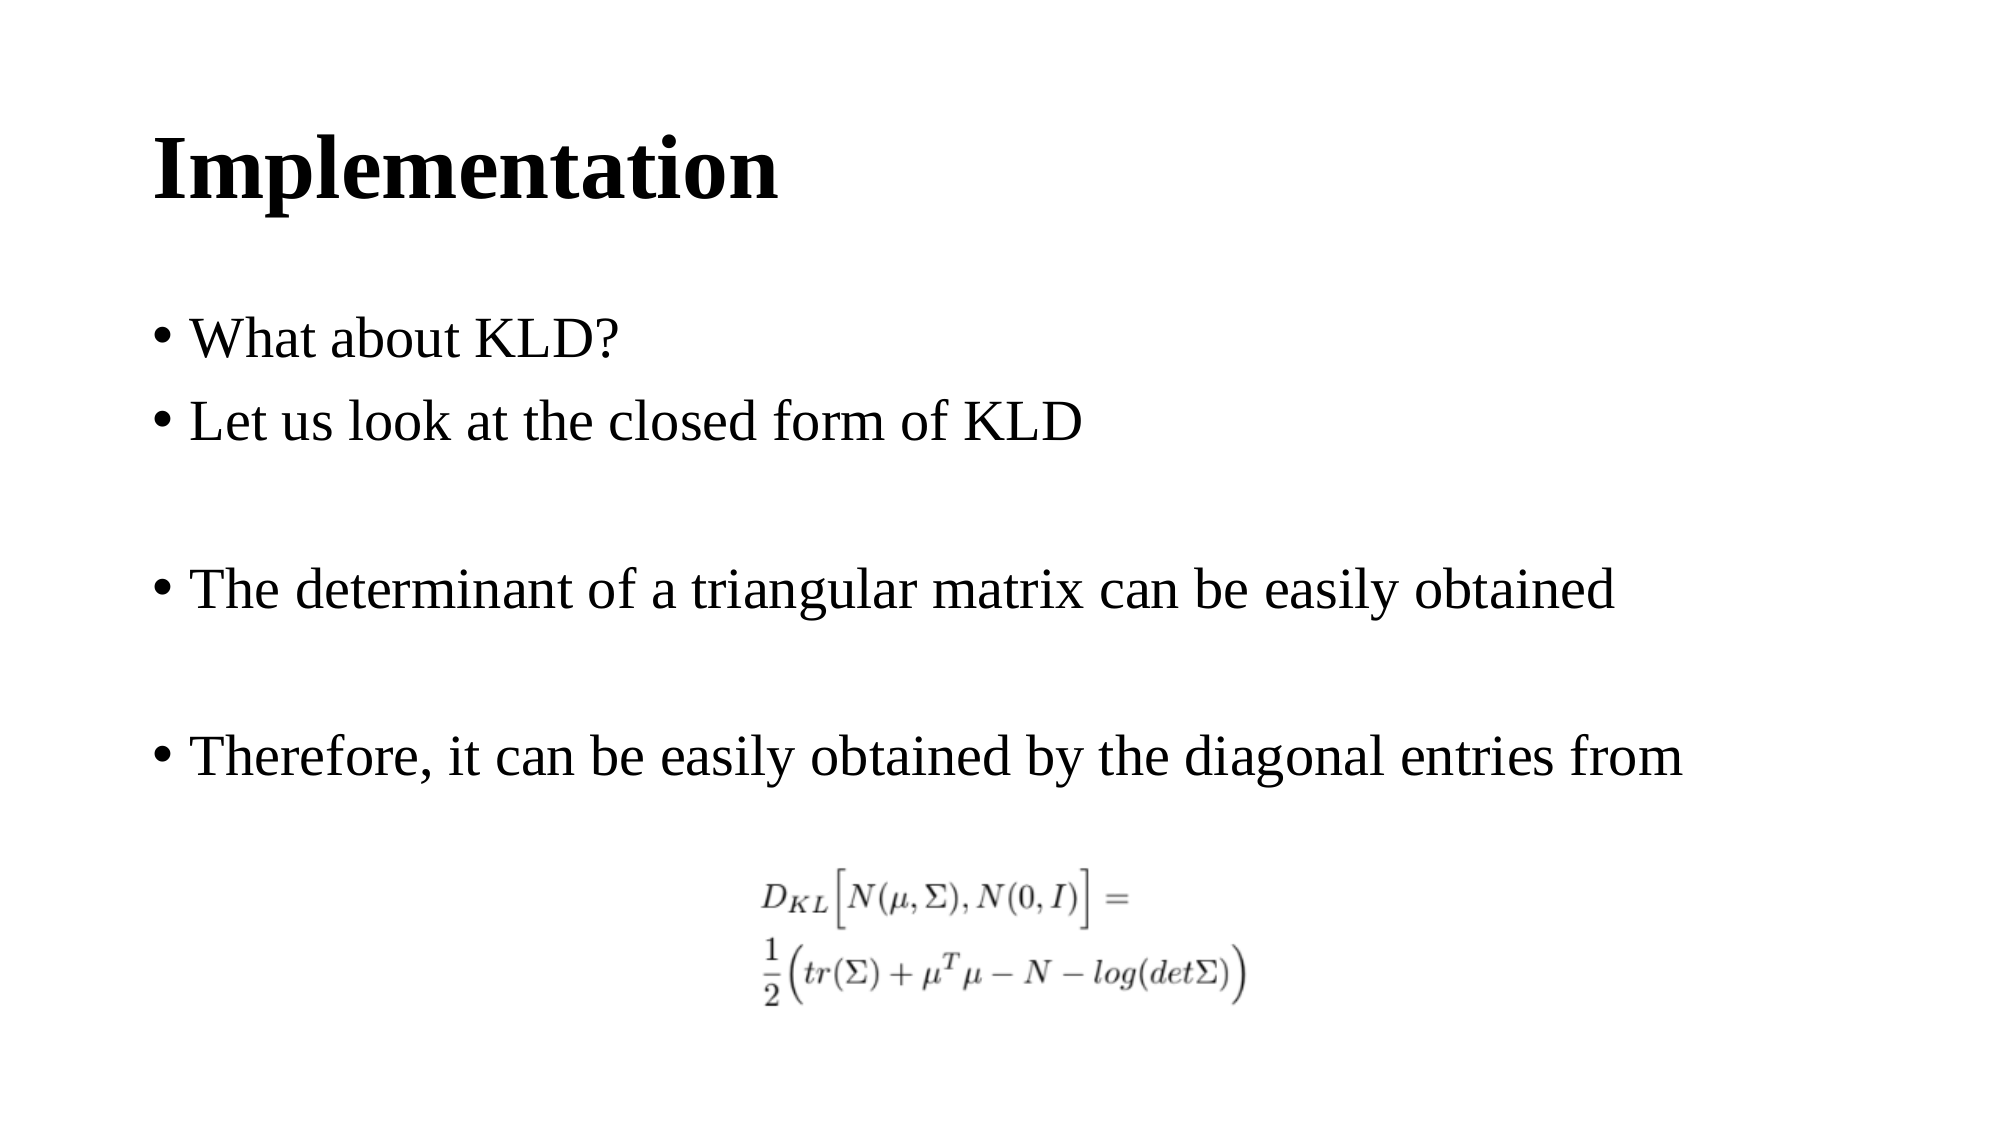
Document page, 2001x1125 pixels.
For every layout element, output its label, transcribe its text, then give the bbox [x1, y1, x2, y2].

title Implementation [137, 59, 1863, 278]
picture [736, 867, 1264, 1014]
